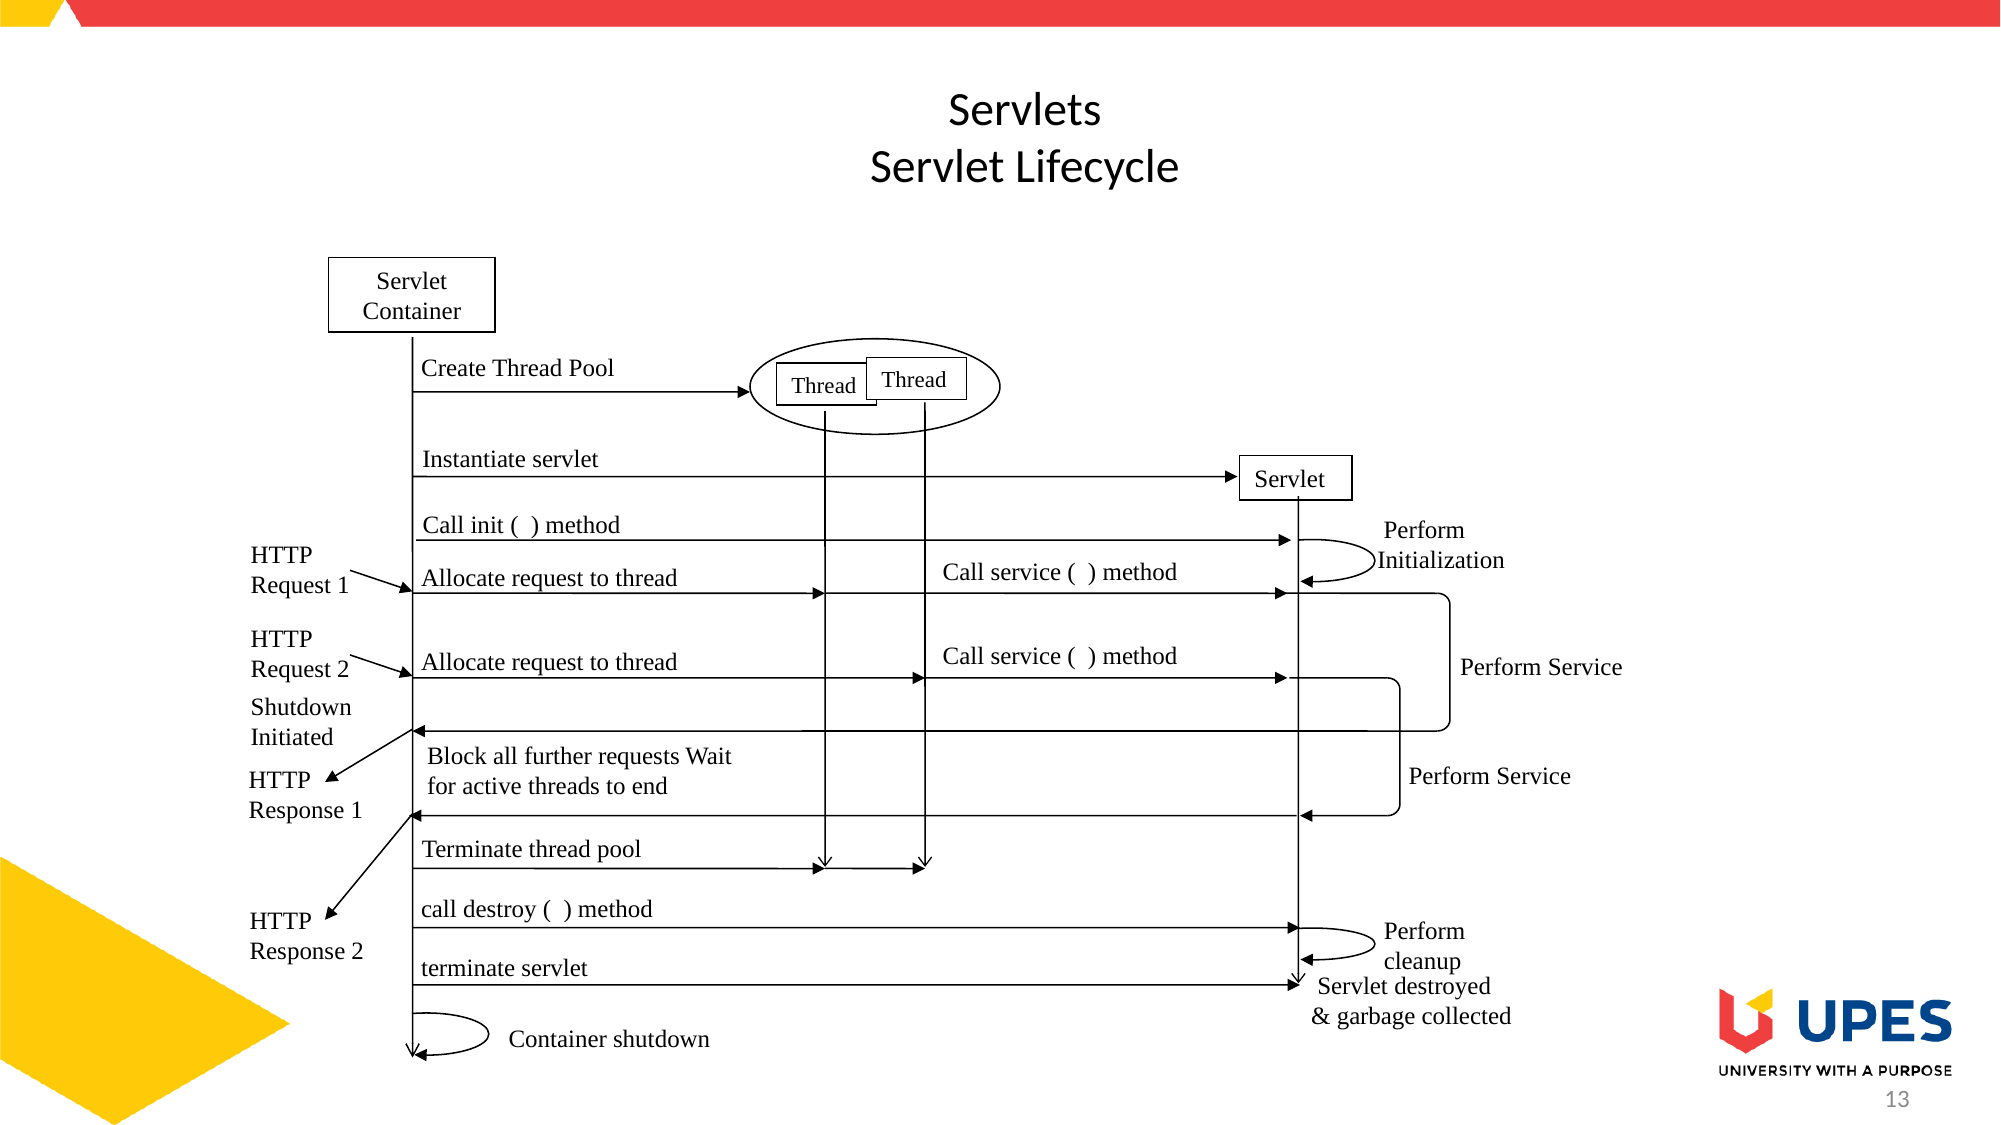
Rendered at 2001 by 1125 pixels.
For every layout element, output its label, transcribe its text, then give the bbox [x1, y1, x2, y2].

picture [0, 0, 2001, 1125]
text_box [224, 257, 1652, 1061]
title Servlets Servlet Lifecycle [125, 70, 1925, 258]
